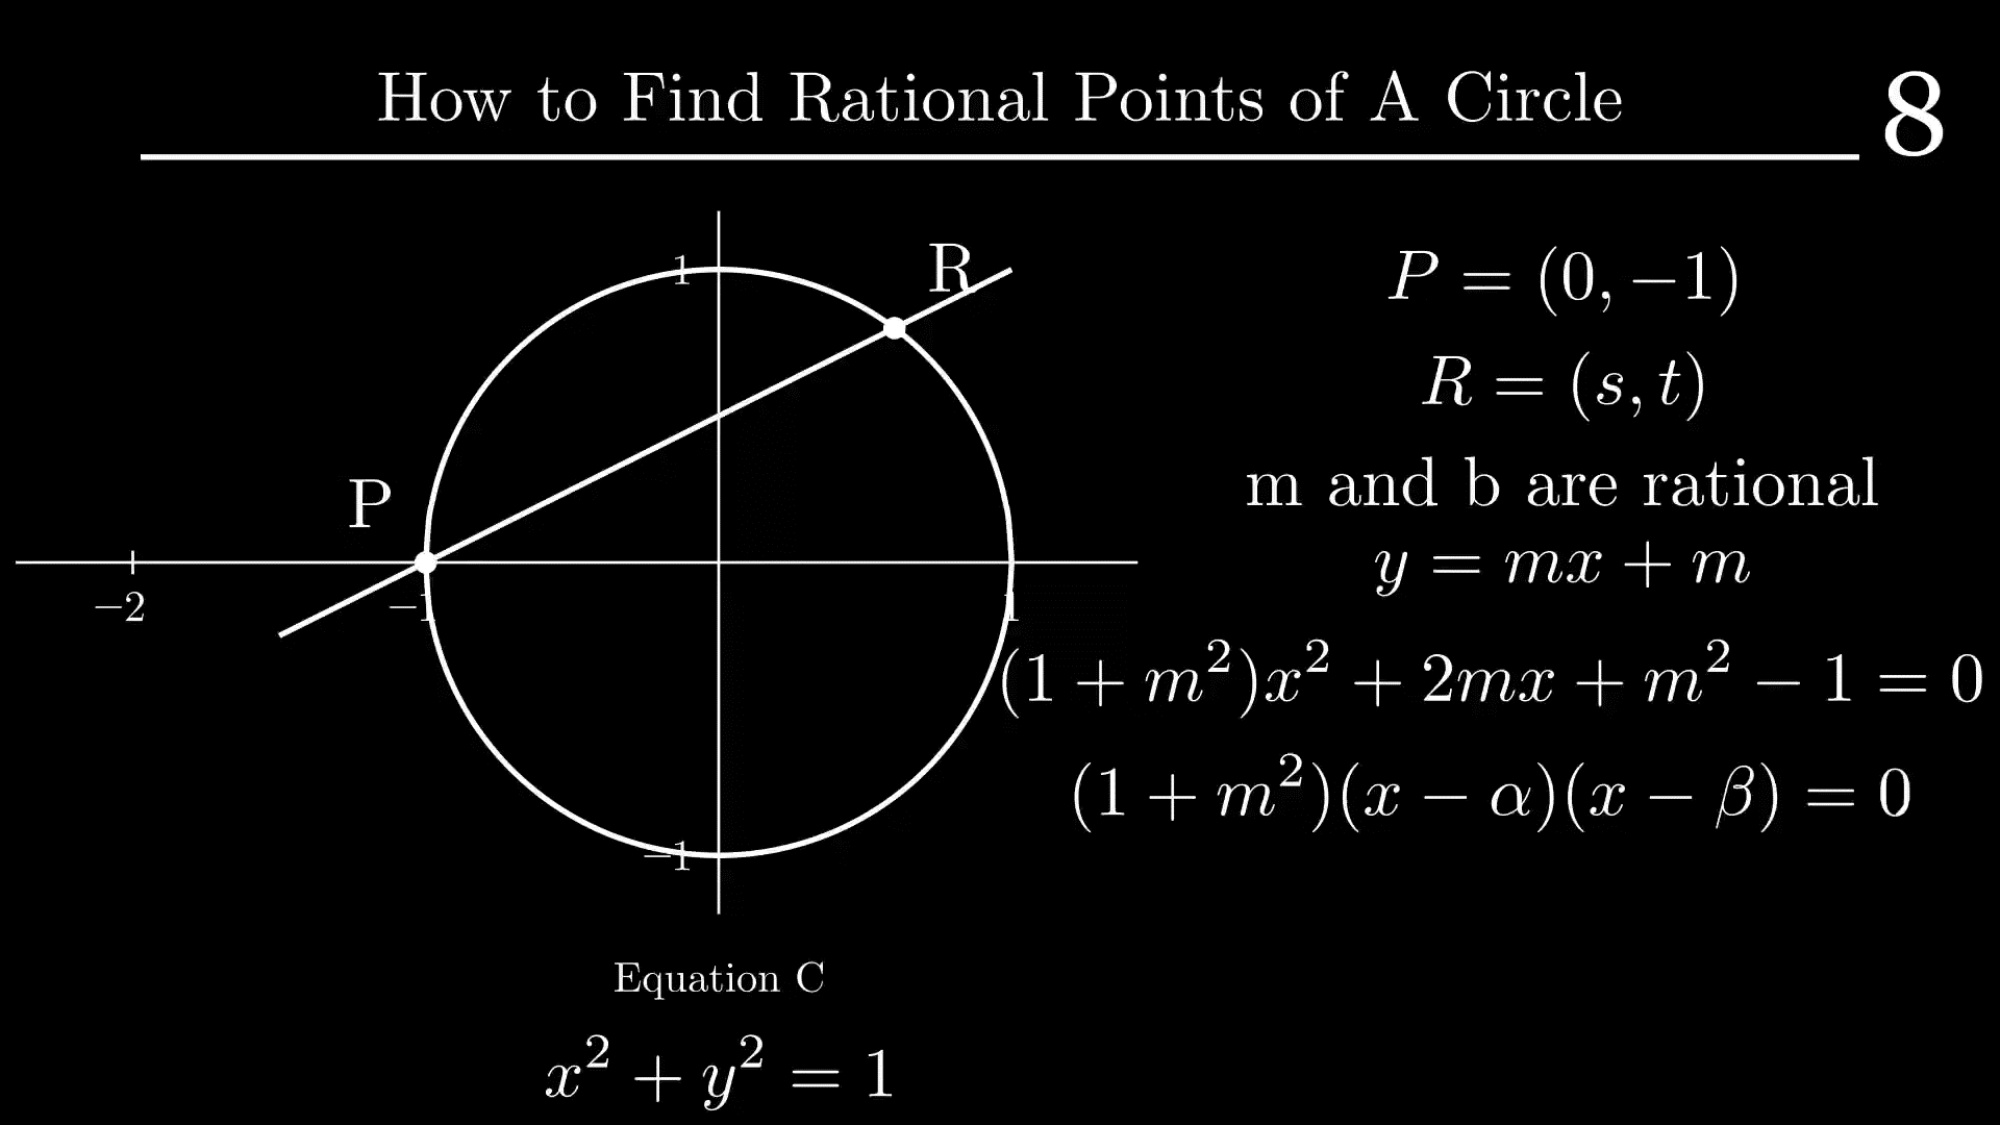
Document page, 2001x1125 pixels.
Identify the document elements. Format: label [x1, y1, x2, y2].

list [0, 0, 2000, 1125]
